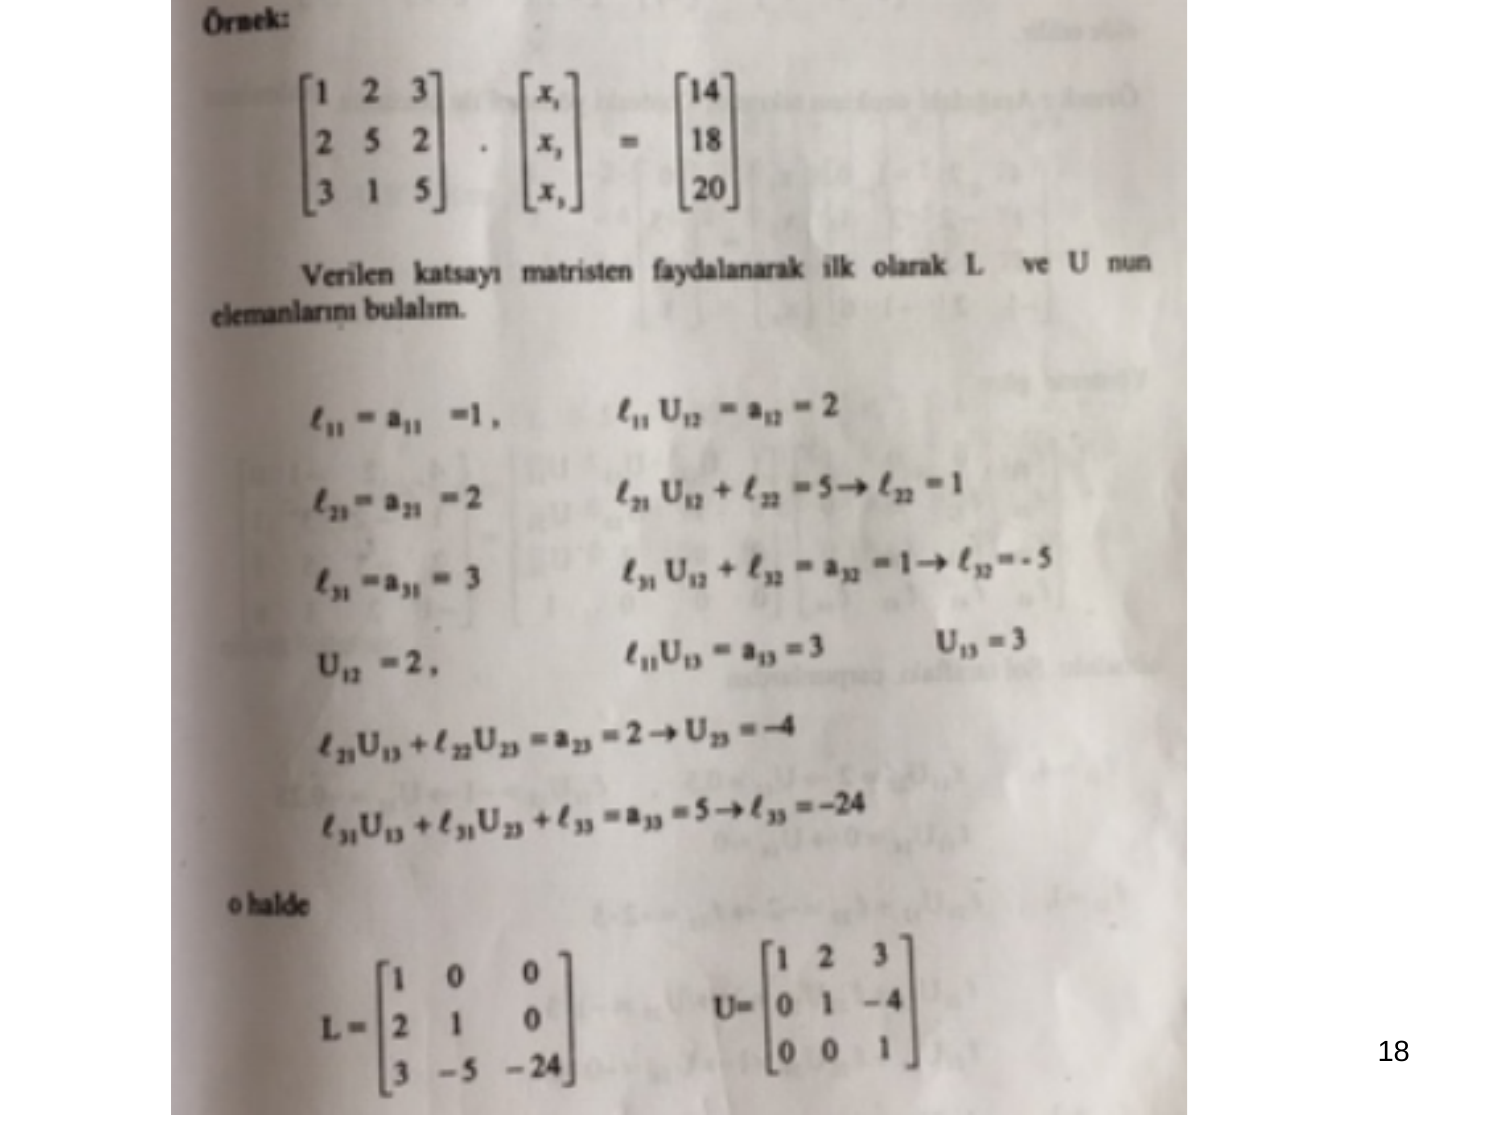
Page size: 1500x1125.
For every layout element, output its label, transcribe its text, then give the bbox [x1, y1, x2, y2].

picture [170, 0, 1188, 1115]
slide_number 18 [1193, 1024, 1426, 1103]
